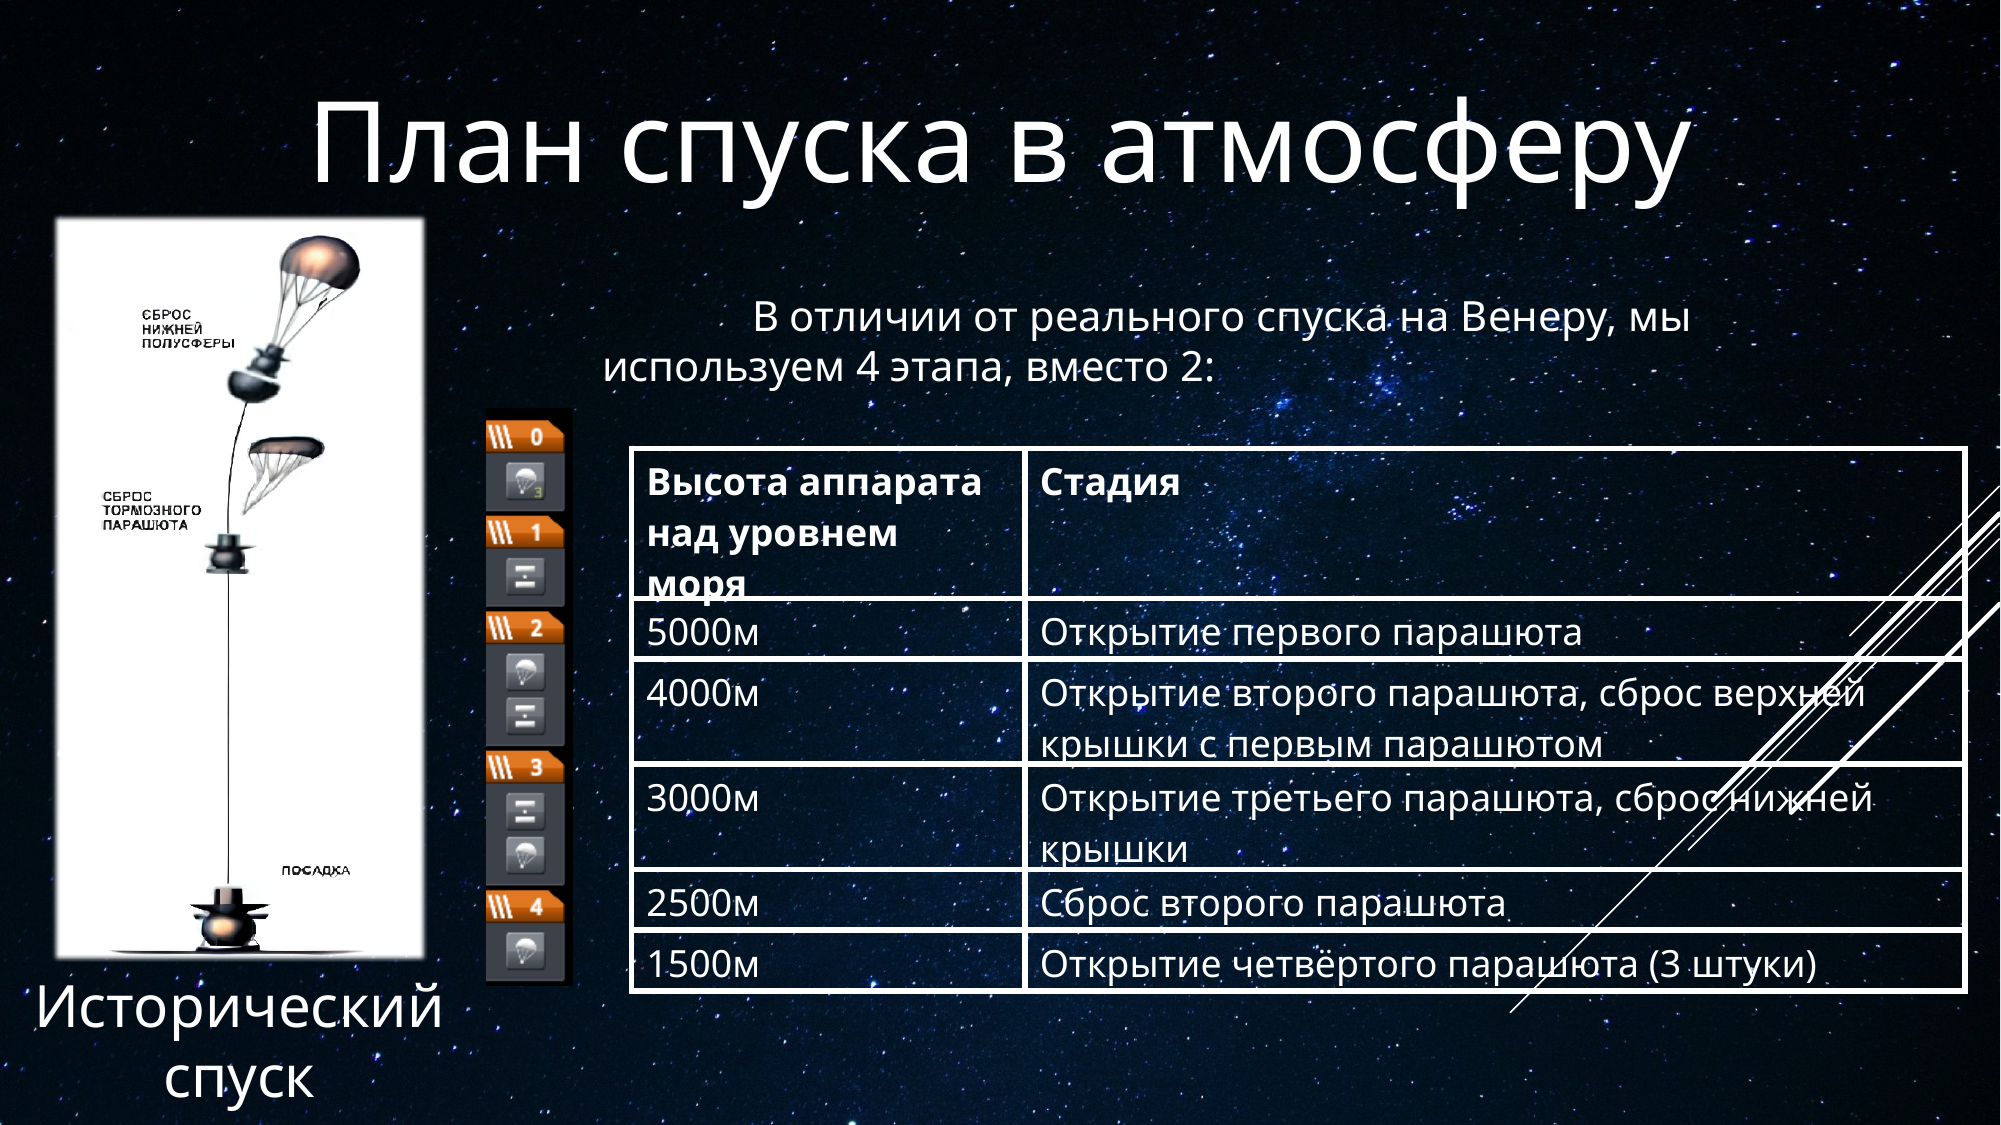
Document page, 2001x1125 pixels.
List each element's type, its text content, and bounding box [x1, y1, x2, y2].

table_cell Открытие третьего парашюта, сброс нижней крышки [1028, 767, 1962, 867]
table_header Высота аппарата над уровнем моря [634, 451, 1022, 596]
text_box План спуска в атмосферу [291, 62, 1708, 213]
table_header Стадия [1028, 451, 1962, 596]
picture [1968, 517, 2001, 631]
text_box В отличии от реального спуска на Венеру, мы используем 4 этапа, вместо 2: [587, 282, 1890, 398]
table_cell 2500м [634, 872, 1022, 927]
table_cell Сброс второго парашюта [1028, 872, 1962, 927]
table_cell Открытие четвёртого парашюта (3 штуки) [1028, 933, 1962, 988]
table_cell Открытие второго парашюта, сброс верхней крышки с первым парашютом [1028, 662, 1962, 761]
table_cell 3000м [634, 767, 1022, 867]
table_cell Открытие первого парашюта [1028, 601, 1962, 656]
table_cell 4000м [634, 662, 1022, 761]
table_cell 5000м [634, 601, 1022, 656]
text_box Исторический спуск [0, 961, 489, 1117]
table_cell 1500м [634, 933, 1022, 988]
picture [0, 0, 2001, 1125]
